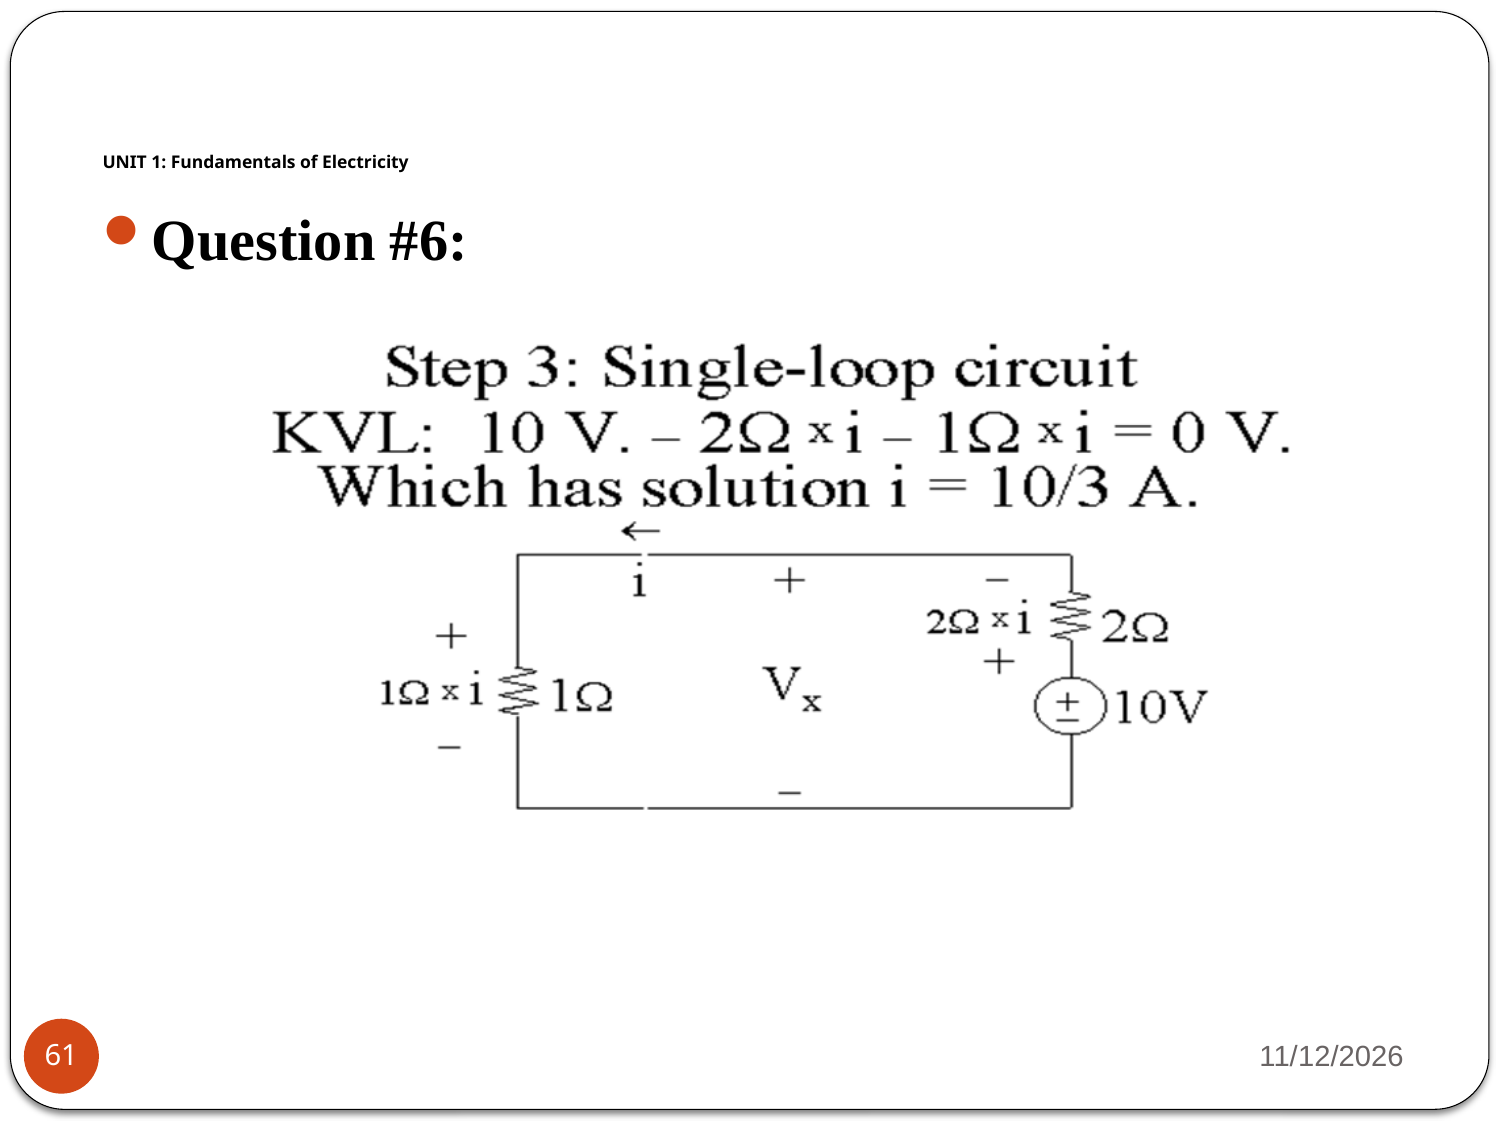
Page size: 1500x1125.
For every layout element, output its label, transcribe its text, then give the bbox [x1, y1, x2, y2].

list Question #6: [87, 194, 1426, 1058]
slide_number 61 [23, 1018, 99, 1094]
title UNIT 1: Fundamentals of Electricity [87, 37, 1426, 188]
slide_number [1012, 1015, 1419, 1094]
picture [224, 287, 1324, 852]
